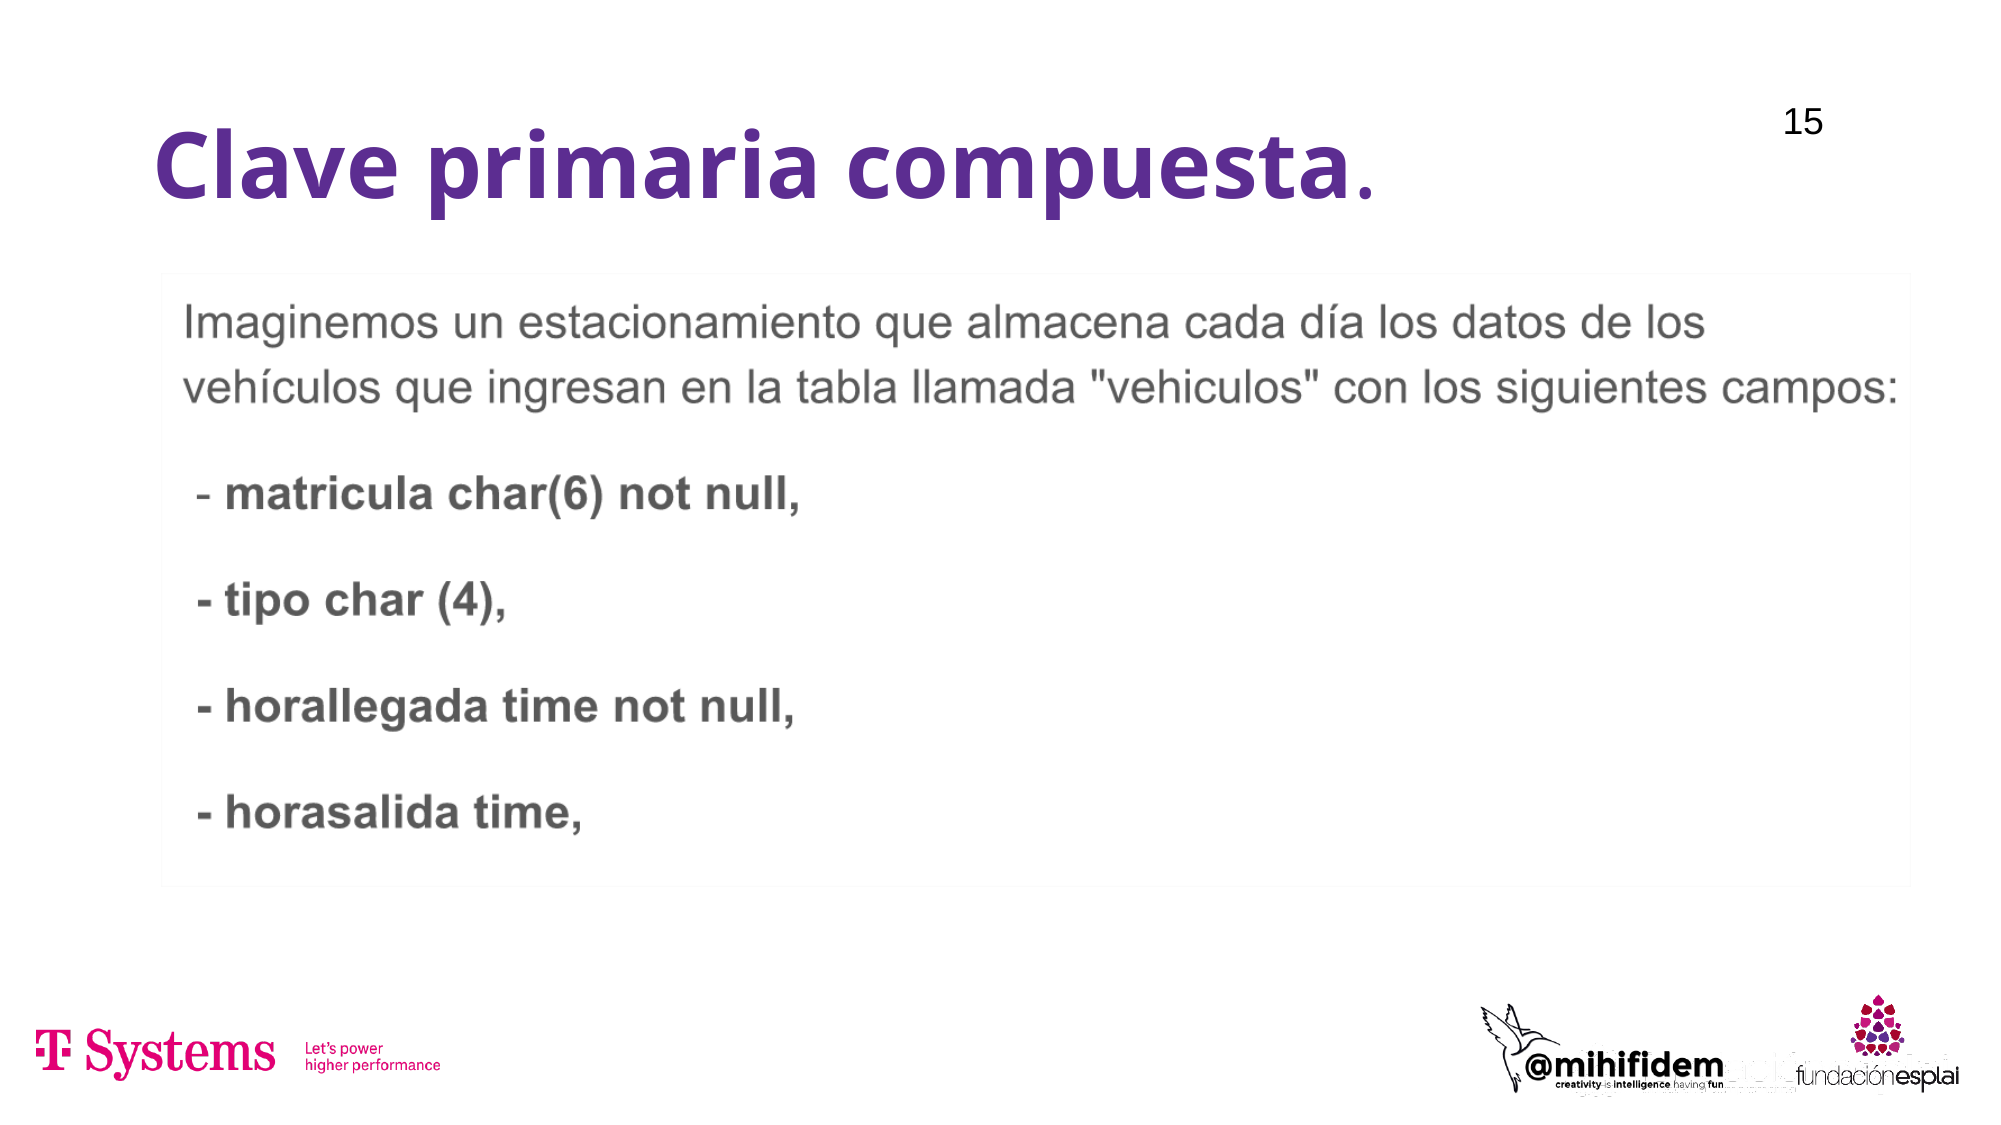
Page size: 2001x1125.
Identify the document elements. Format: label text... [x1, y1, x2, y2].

picture [161, 273, 1911, 888]
picture [36, 1027, 440, 1081]
text_box Clave primaria compuesta. [137, 59, 1863, 278]
text_box 15 [1767, 89, 1863, 150]
picture [1472, 986, 1965, 1103]
